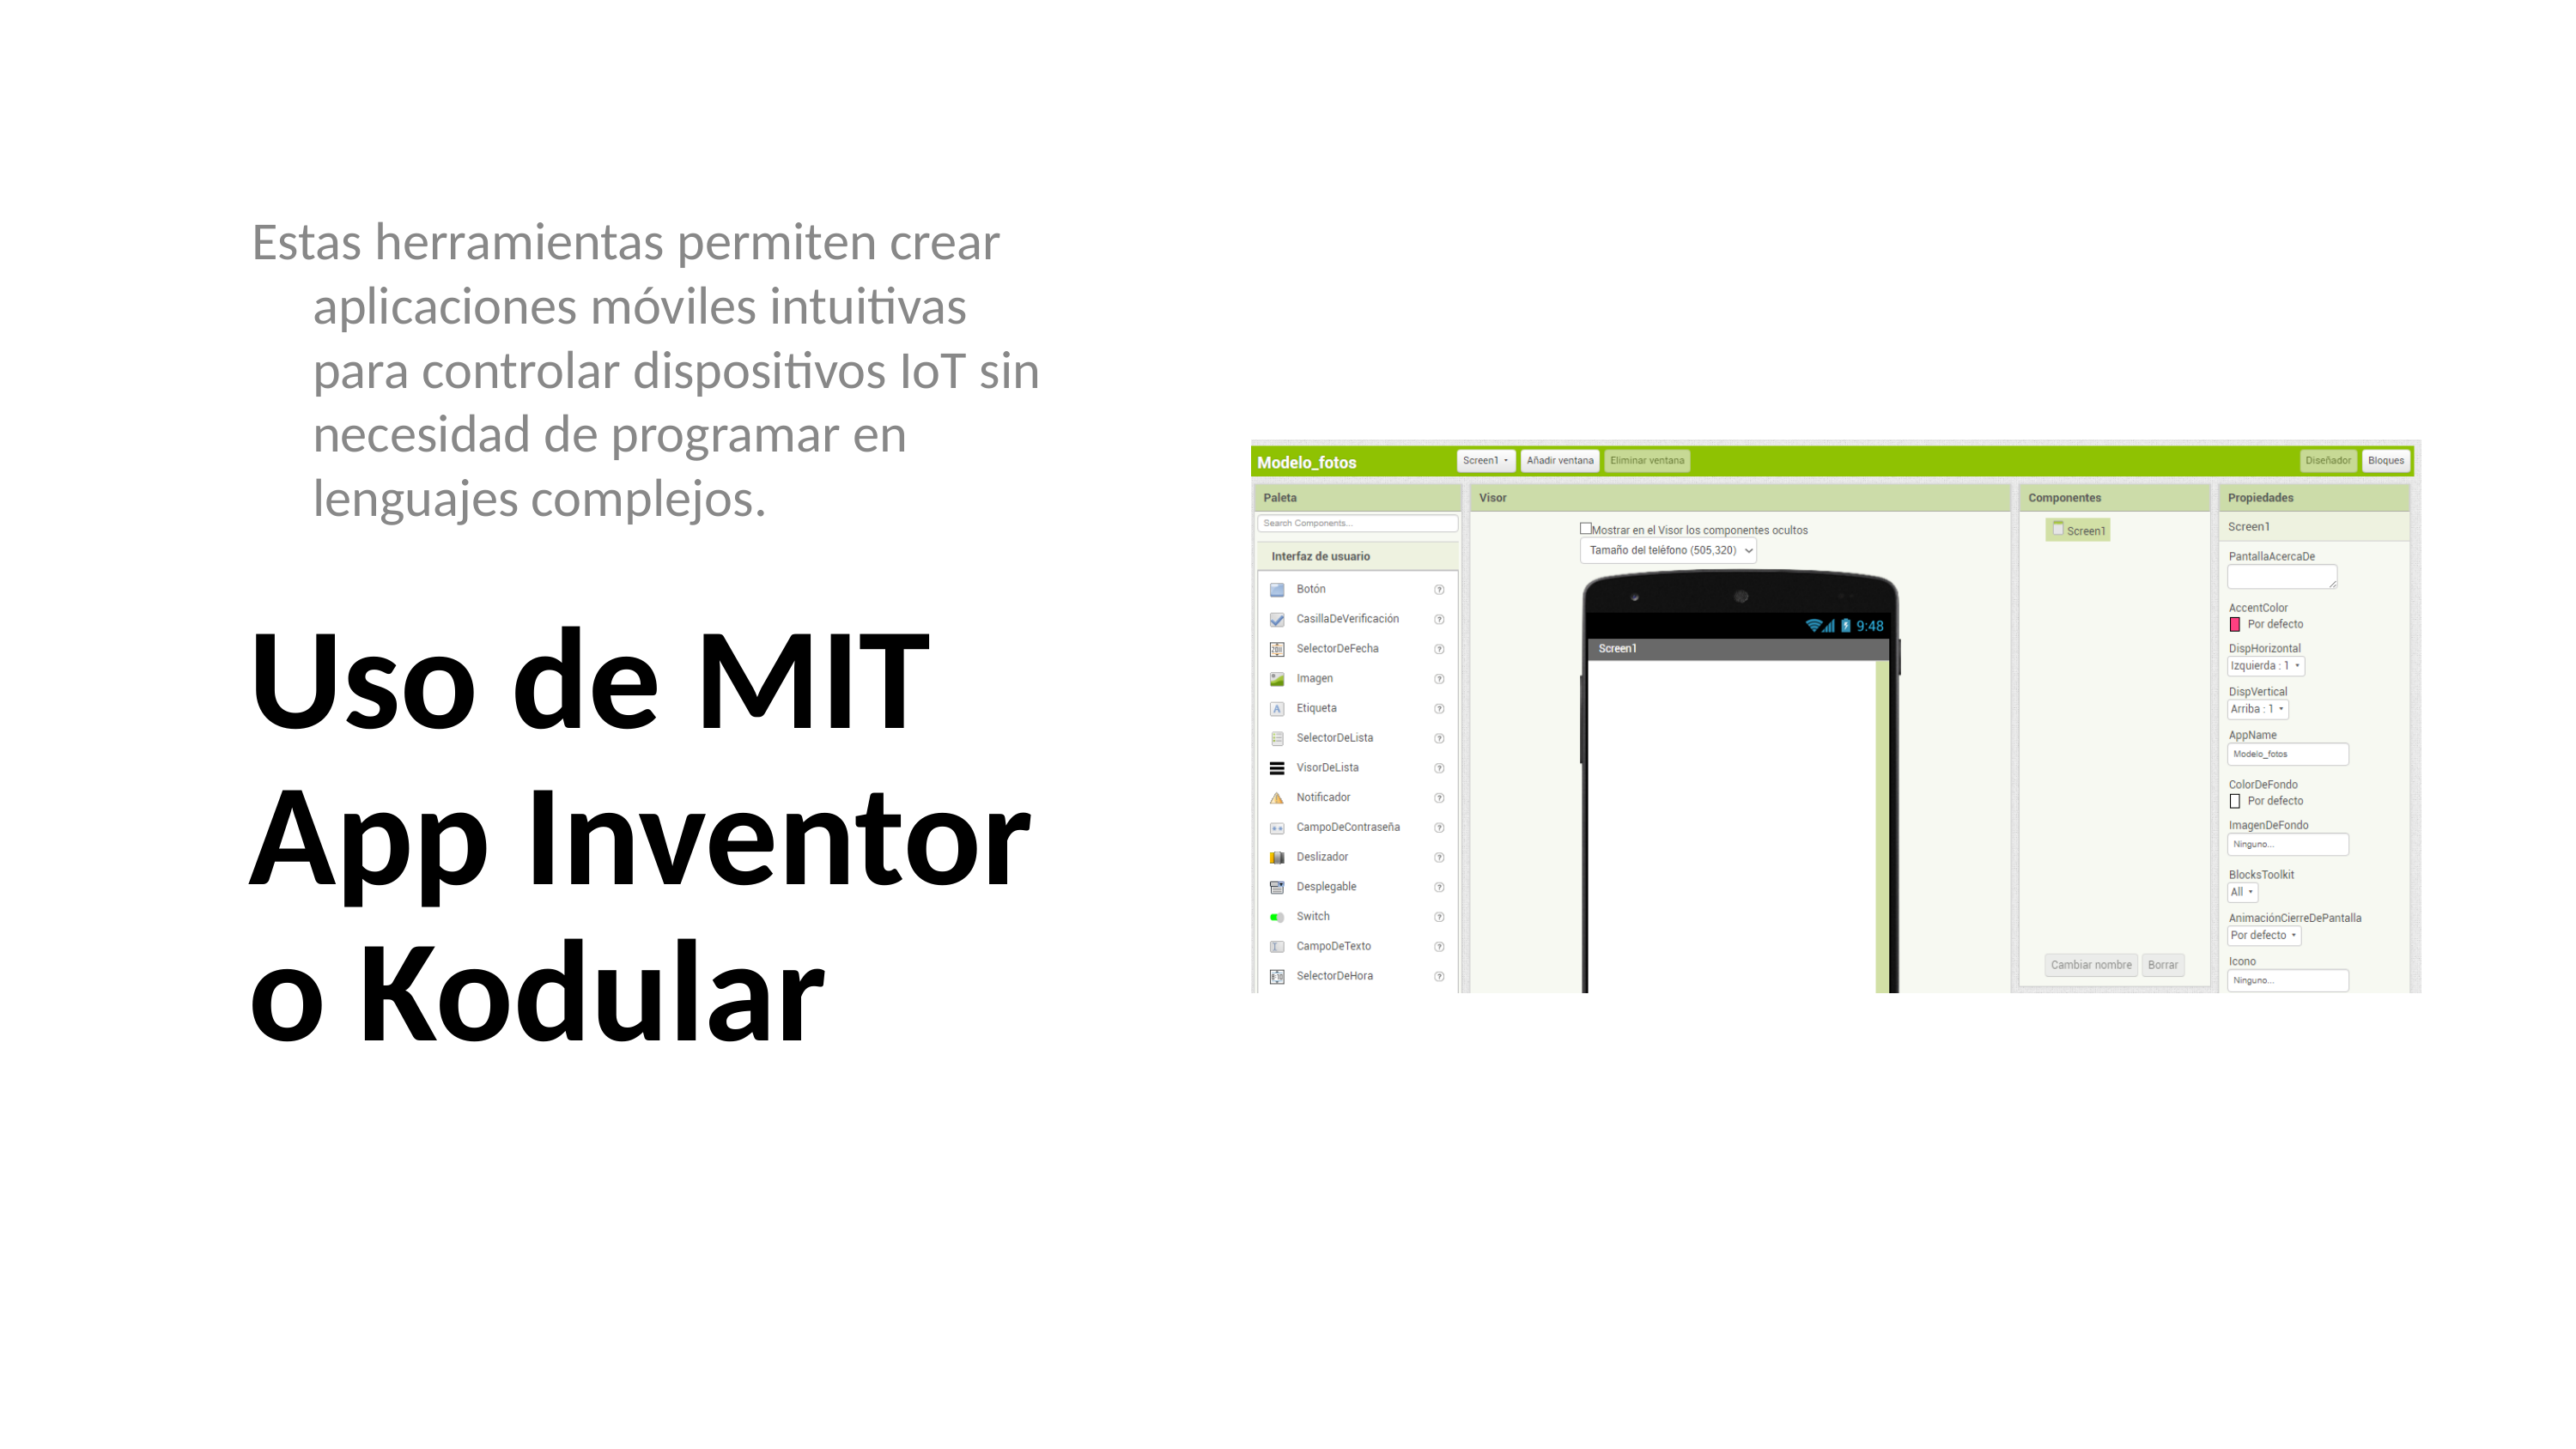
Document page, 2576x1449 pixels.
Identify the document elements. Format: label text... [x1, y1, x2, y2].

subtitle Estas herramientas permiten crear aplicaciones móviles intuitivas para controlar dispositivos IoT sin necesidad de programar en lenguajes complejos. [235, 173, 1089, 534]
title Uso de MIT App Inventor o Kodular [235, 597, 1089, 1101]
picture [1251, 440, 2421, 993]
